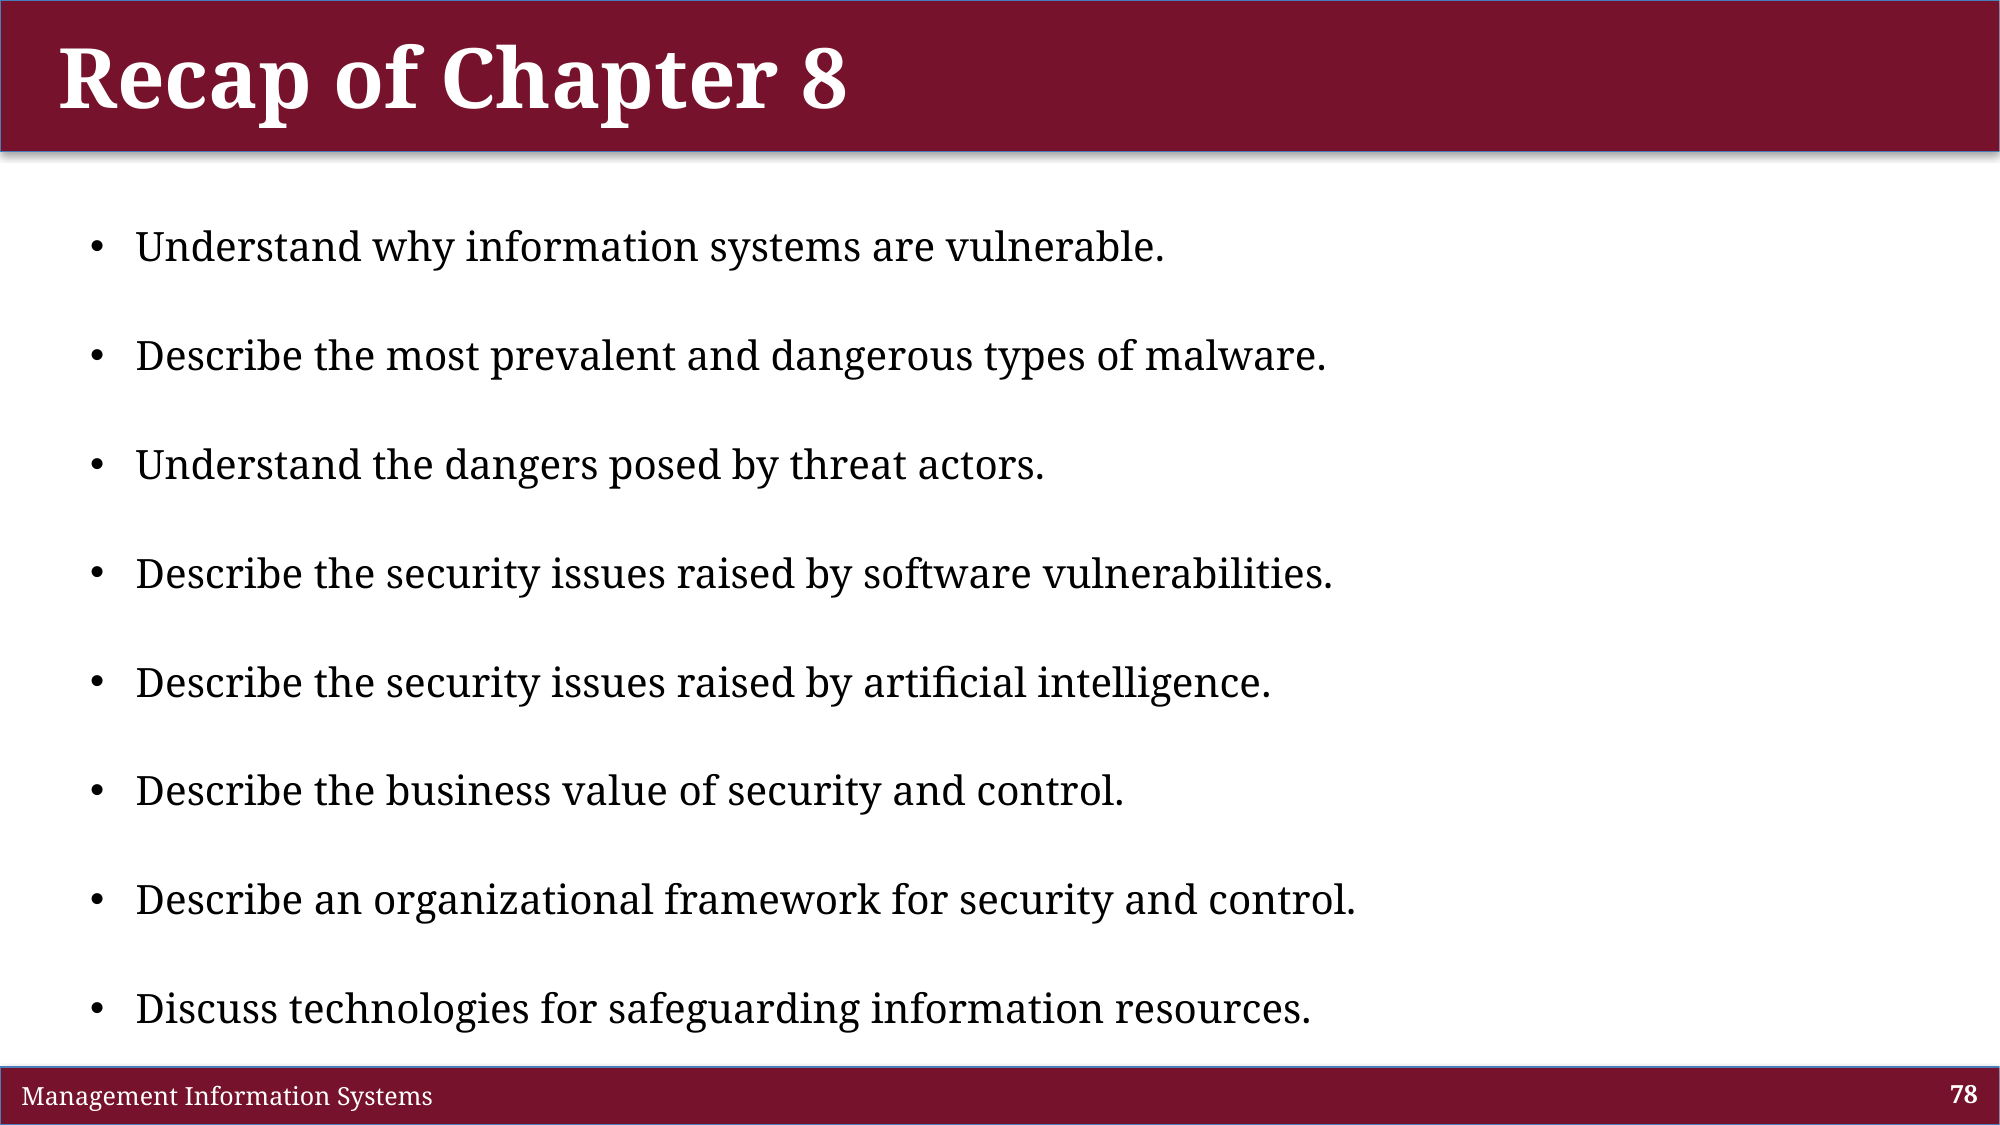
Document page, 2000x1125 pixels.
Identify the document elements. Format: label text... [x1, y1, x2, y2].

slide_number 78 [1649, 1066, 2000, 1125]
footer Management Information Systems [0, 1066, 475, 1125]
text_box Recap of Chapter 8 [0, 0, 2000, 152]
list Understand why information systems are vulnerable. Describe the most prevalent and dangerous types of malware. Understand the dangers posed by threat actors. Describe the security issues raised by software vulnerabilities. Describe the security issues raised by artificial intelligence. Describe the business value of security and control. Describe an organizational framework for security and control. Discuss technologies for safeguarding information resources. [75, 213, 1911, 1047]
text_box [475, 1066, 1649, 1125]
